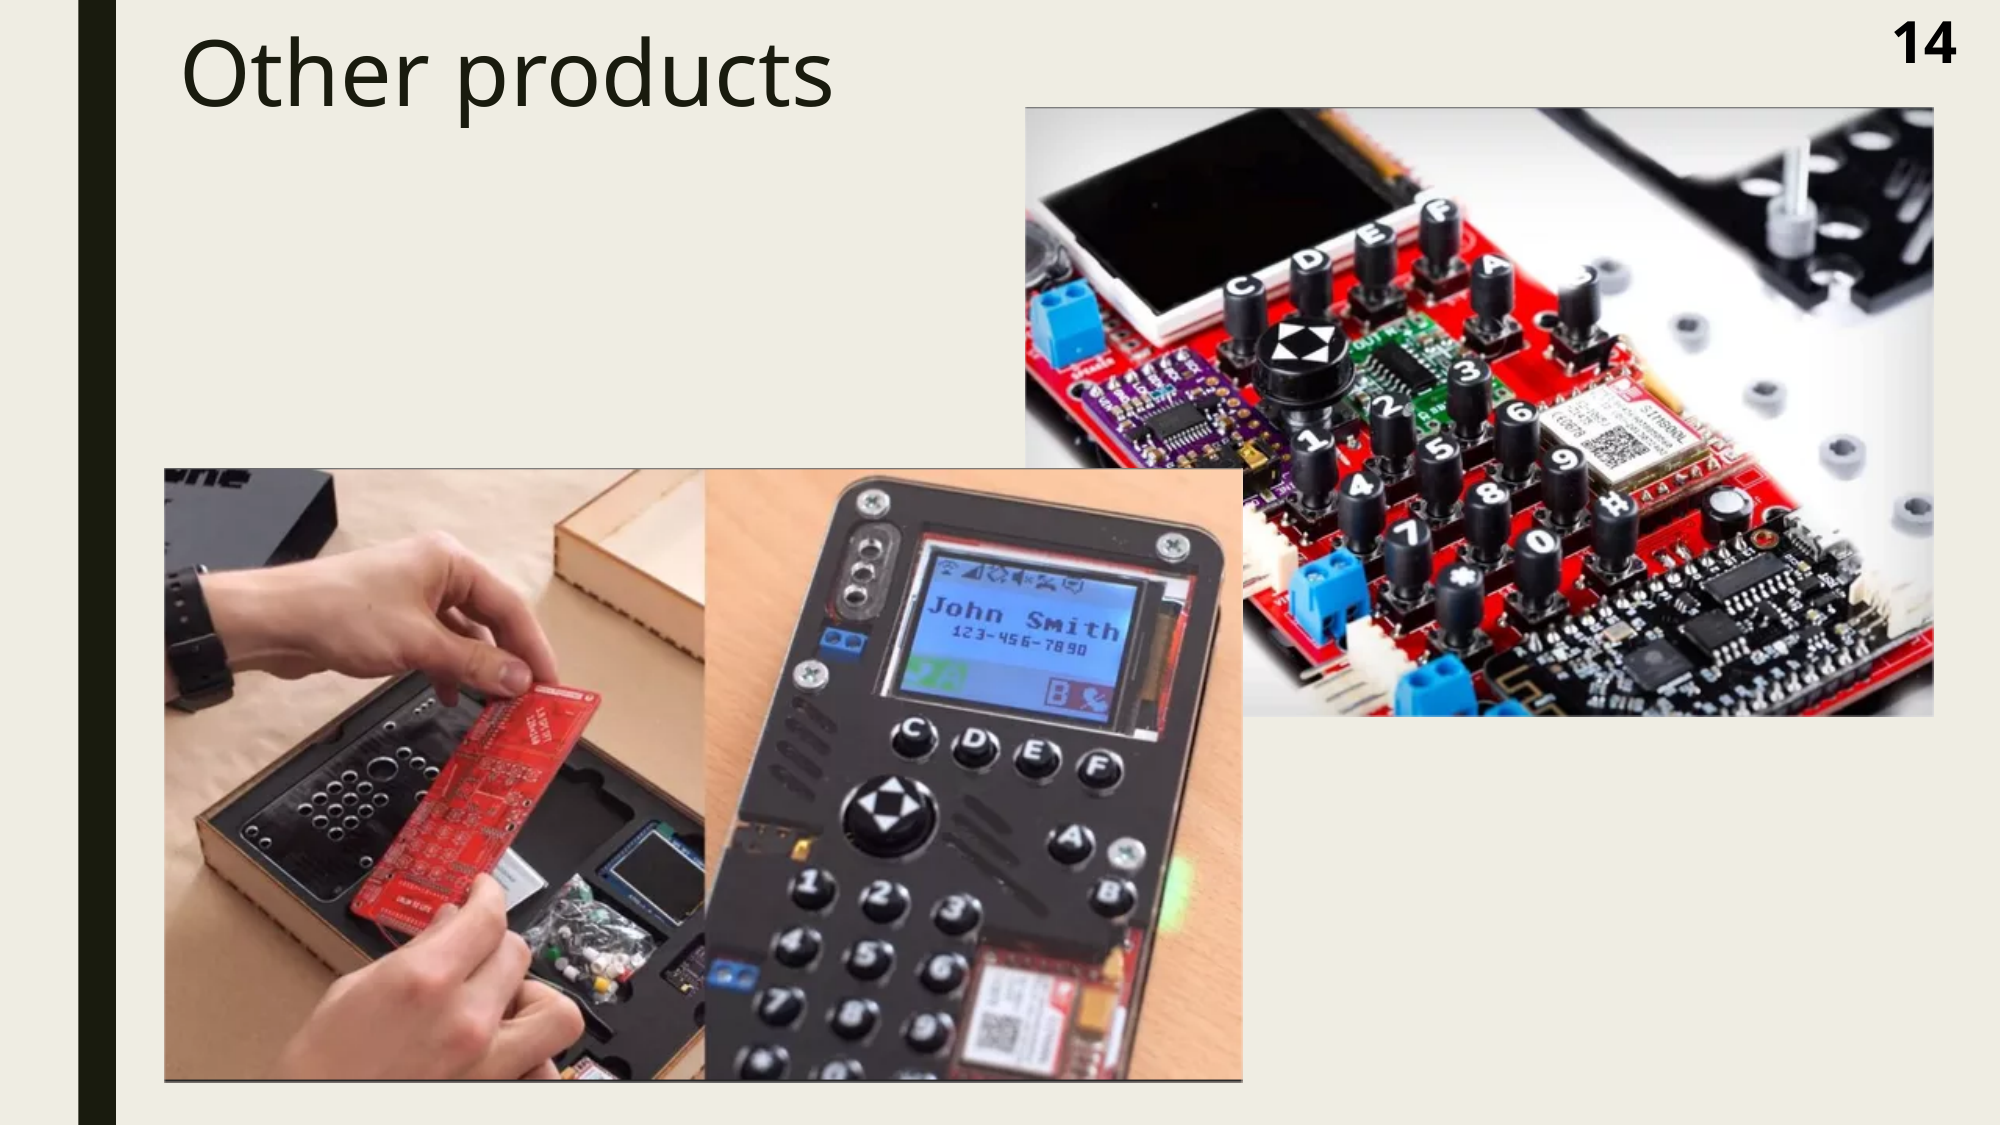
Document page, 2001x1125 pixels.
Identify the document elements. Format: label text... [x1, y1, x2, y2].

picture [164, 107, 1934, 1083]
title Other products [164, 21, 1740, 265]
text_box 14 [1876, 0, 1992, 83]
